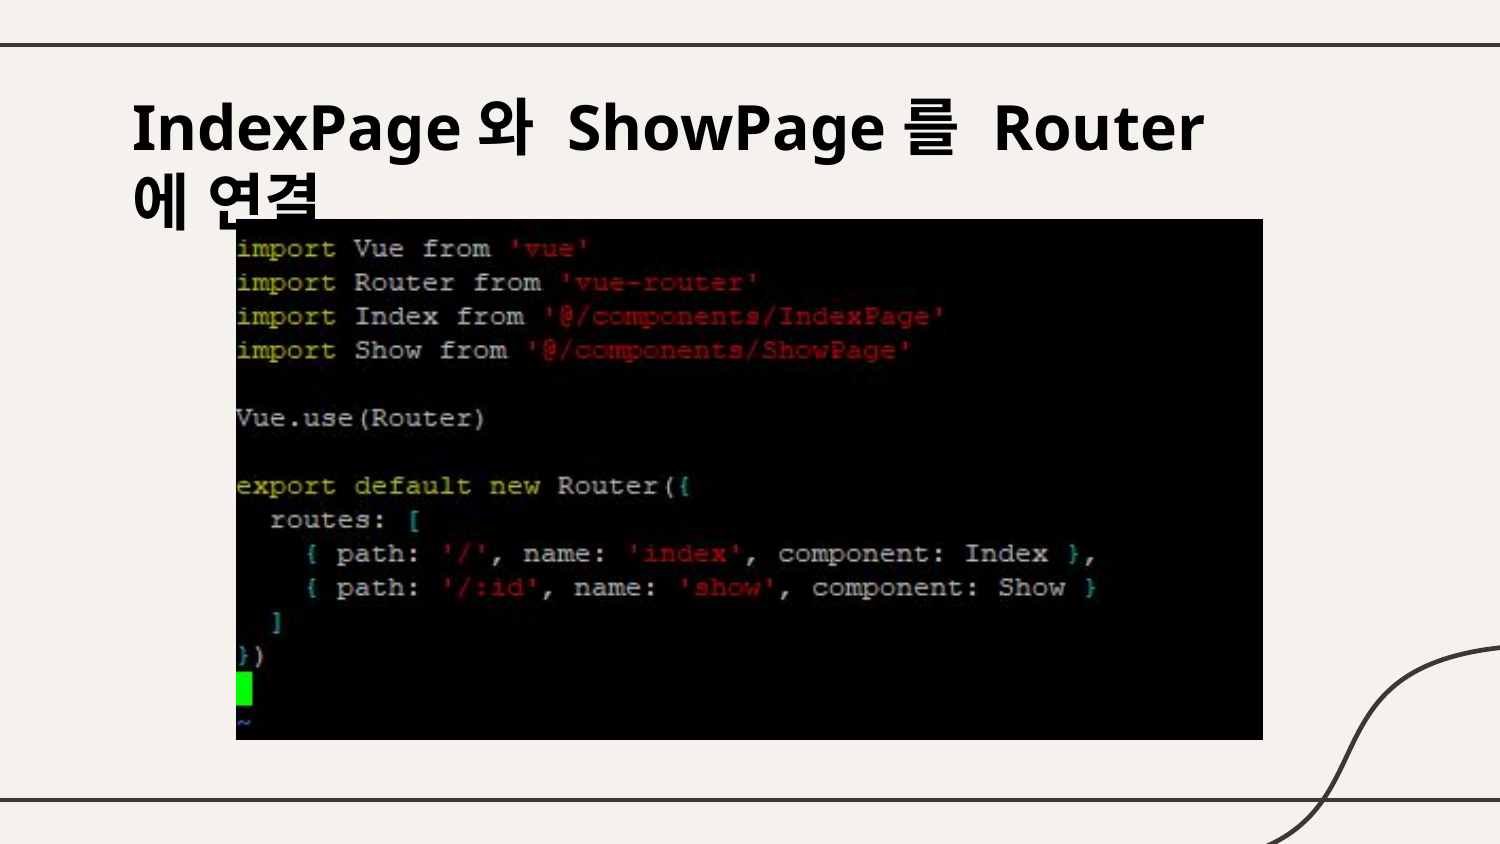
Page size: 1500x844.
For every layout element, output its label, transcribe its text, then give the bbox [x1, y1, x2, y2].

title IndexPage와 ShowPage를 Router에 연결 [116, 72, 1278, 167]
picture [236, 219, 1263, 741]
